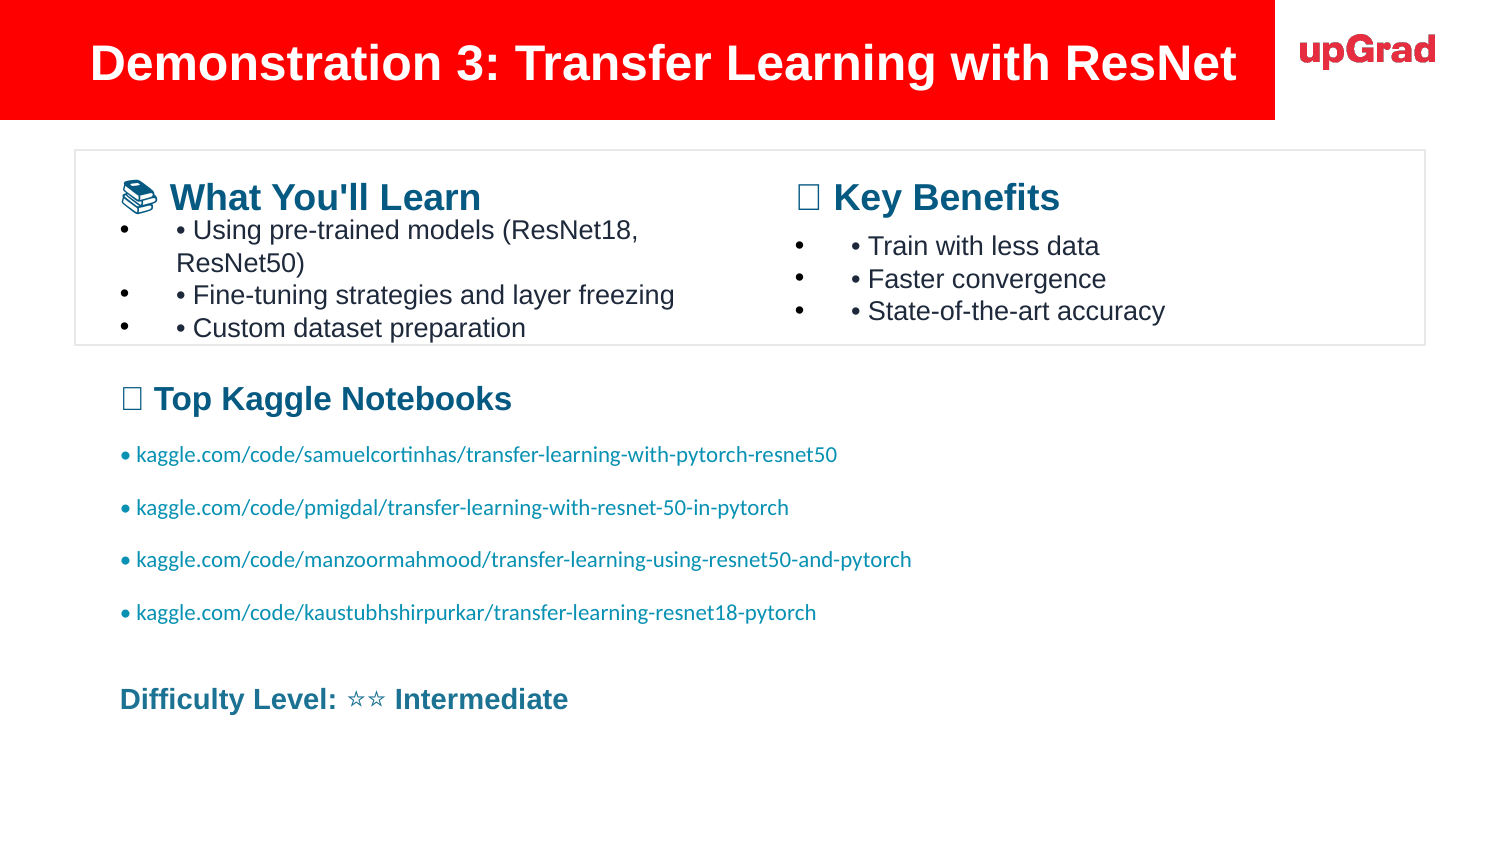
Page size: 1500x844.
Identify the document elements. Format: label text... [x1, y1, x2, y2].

text_box • kaggle.com/code/pmigdal/transfer-learning-with-resnet-50-in-pytorch [104, 487, 1395, 525]
text_box [0, 0, 1275, 120]
text_box Demonstration 3: Transfer Learning with ResNet [74, 29, 1425, 90]
text_box • Using pre-trained models (ResNet18, ResNet50) • Fine-tuning strategies and layer freezing • Custom dataset preparation [104, 224, 705, 330]
text_box • kaggle.com/code/manzoormahmood/transfer-learning-using-resnet50-and-pytorch [104, 540, 1395, 578]
text_box • Train with less data • Faster convergence • State-of-the-art accuracy [779, 224, 1380, 330]
text_box 🔗 Top Kaggle Notebooks [104, 374, 1395, 420]
text_box 💡 Key Benefits [779, 172, 1380, 218]
text_box Difficulty Level: ⭐⭐ Intermediate [104, 674, 1395, 720]
text_box • kaggle.com/code/kaustubhshirpurkar/transfer-learning-resnet18-pytorch [104, 592, 1395, 630]
picture [1425, 34, 1435, 70]
text_box [74, 149, 1425, 345]
text_box 📚 What You'll Learn [104, 172, 705, 218]
text_box • kaggle.com/code/samuelcortinhas/transfer-learning-with-pytorch-resnet50 [104, 435, 1395, 473]
